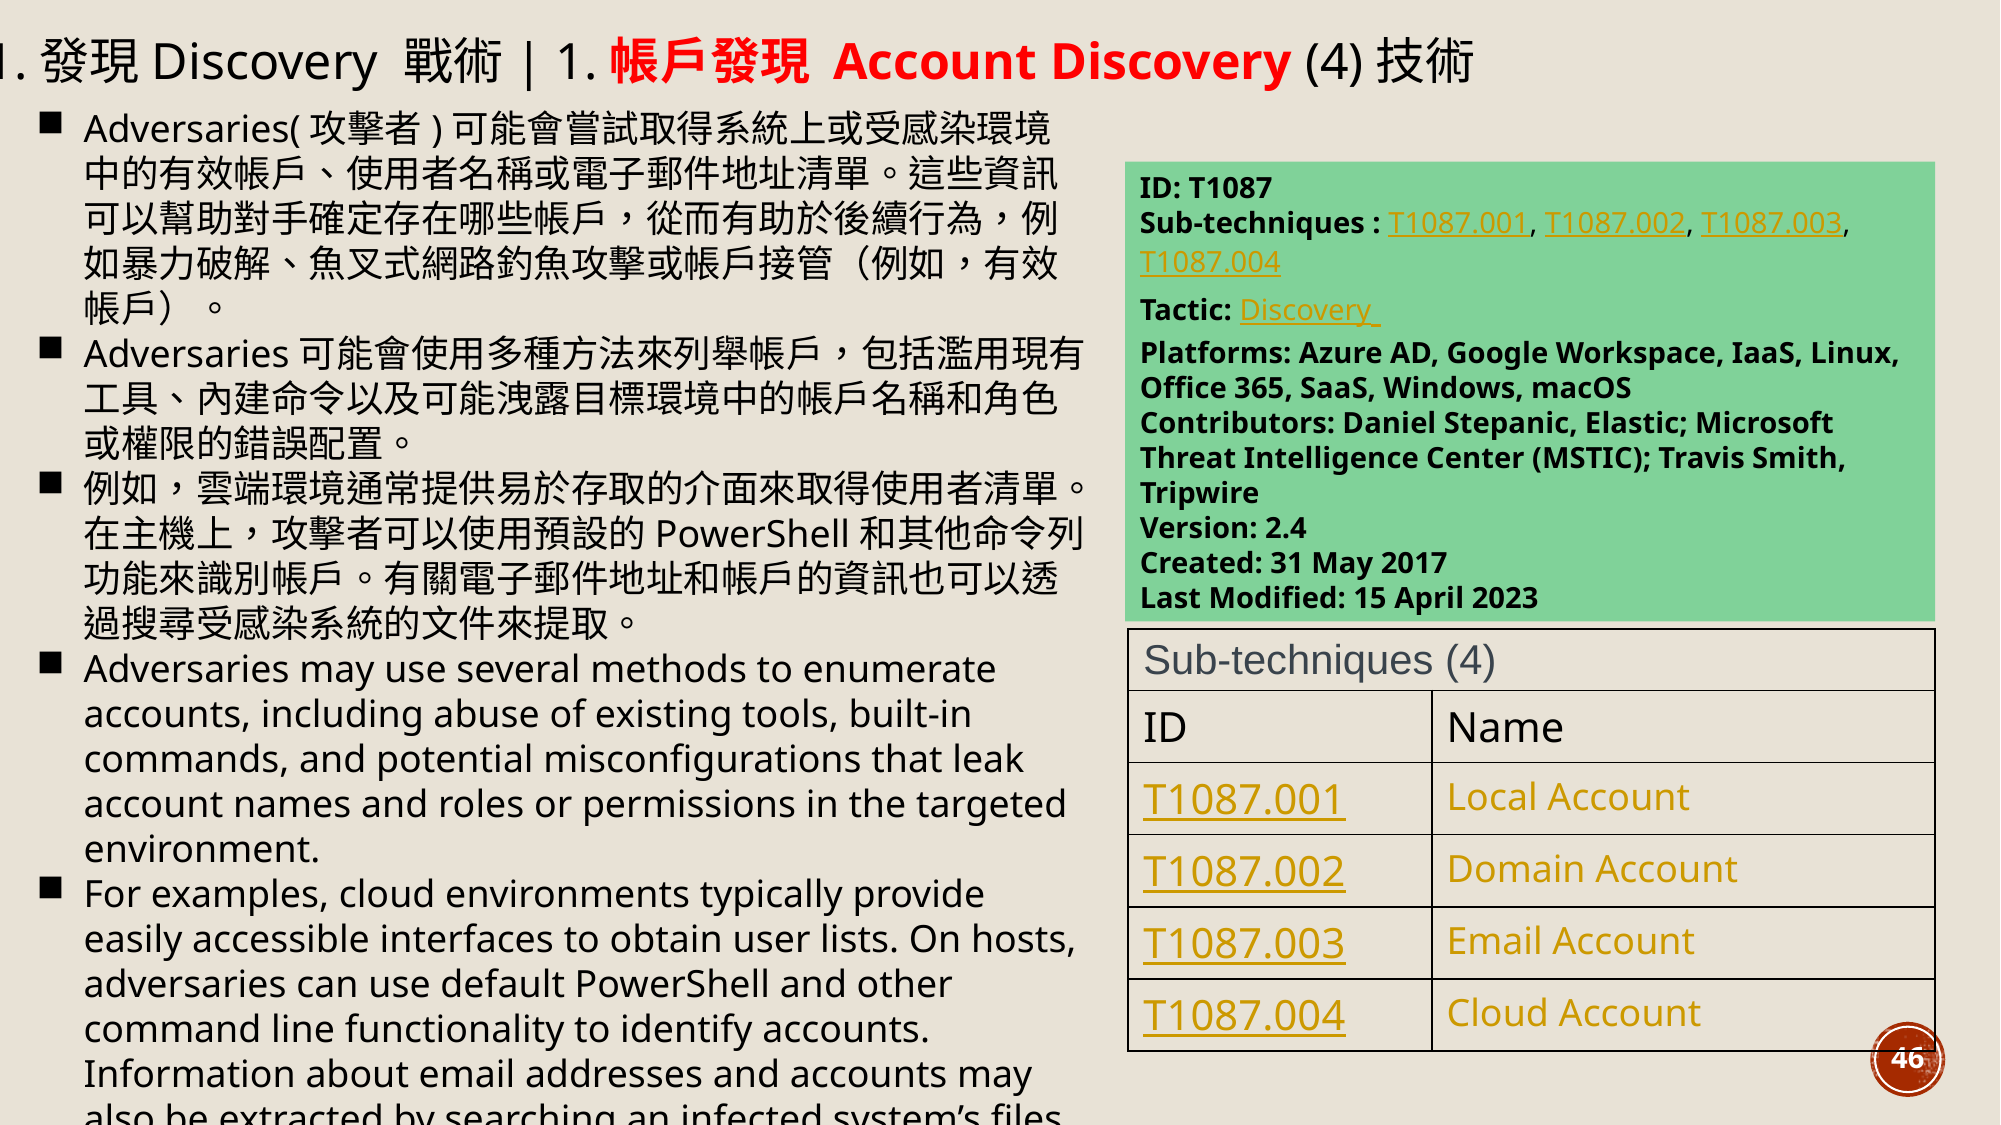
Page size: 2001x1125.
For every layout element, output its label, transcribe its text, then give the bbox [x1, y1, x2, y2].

text_box ID: T1087 Sub-techniques : T1087.001, T1087.002, T1087.003, T1087.004 Tactic: Discovery Platforms: Azure AD, Google Workspace, IaaS, Linux, Office 365, SaaS, Windows, macOS Contributors: Daniel Stepanic, Elastic; Microsoft Threat Intelligence Center (MSTIC); Travis Smith, Tripwire Version: 2.4 Created: 31 May 2017 Last Modified: 15 April 2023 [1125, 161, 1936, 622]
table_cell T1087.004 [1129, 980, 1431, 1050]
text_box 1.發現Discovery 戰術| 1.帳戶發現 Account Discovery (4)技術 [0, 22, 1491, 98]
table_cell Cloud Account [1433, 980, 1934, 1050]
table_cell ID [1129, 691, 1431, 762]
table_cell Local Account [1433, 763, 1934, 834]
table_cell T1087.001 [1129, 763, 1431, 834]
table_cell Domain Account [1433, 835, 1934, 906]
table_cell Name [1433, 691, 1934, 762]
text_box Adversaries(攻擊者)可能會嘗試取得系統上或受感染環境中的有效帳戶、使用者名稱或電子郵件地址清單。這些資訊可以幫助對手確定存在哪些帳戶，從而有助於後續行為，例如暴力破解、魚叉式網路釣魚攻擊或帳戶接管（例如，有效帳戶）。 Adversaries可能會使用多種方法來列舉帳戶，包括濫用現有工具、內建命令以及可能洩露目標環境中的帳戶名稱和角色或權限的錯誤配置。 例如，雲端環境通常提供易於存取的介面來取得使用者清單。在主機上，攻擊者可以使用預設的PowerShell和其他命令列功能來識別帳戶。有關電子郵件地址和帳戶的資訊也可以透過搜尋受感染系統的文件來提取。 Adversaries may use several methods to enumerate accounts, including abuse of existing tools, built-in commands, and potential misconfigurations that leak account names and roles or permissions in the targeted environment. For examples, cloud environments typically provide easily accessible interfaces to obtain user lists. On hosts, adversaries can use default PowerShell and other command line functionality to identify accounts. Information about email addresses and accounts may also be extracted by searching an infected system’s files. [21, 98, 1104, 1125]
table_cell T1087.003 [1129, 908, 1431, 978]
table_cell T1087.002 [1129, 835, 1431, 906]
table_header Sub-techniques (4) [1129, 630, 1934, 690]
slide_number 46 [1855, 1028, 1961, 1089]
table_cell Email Account [1433, 908, 1934, 978]
